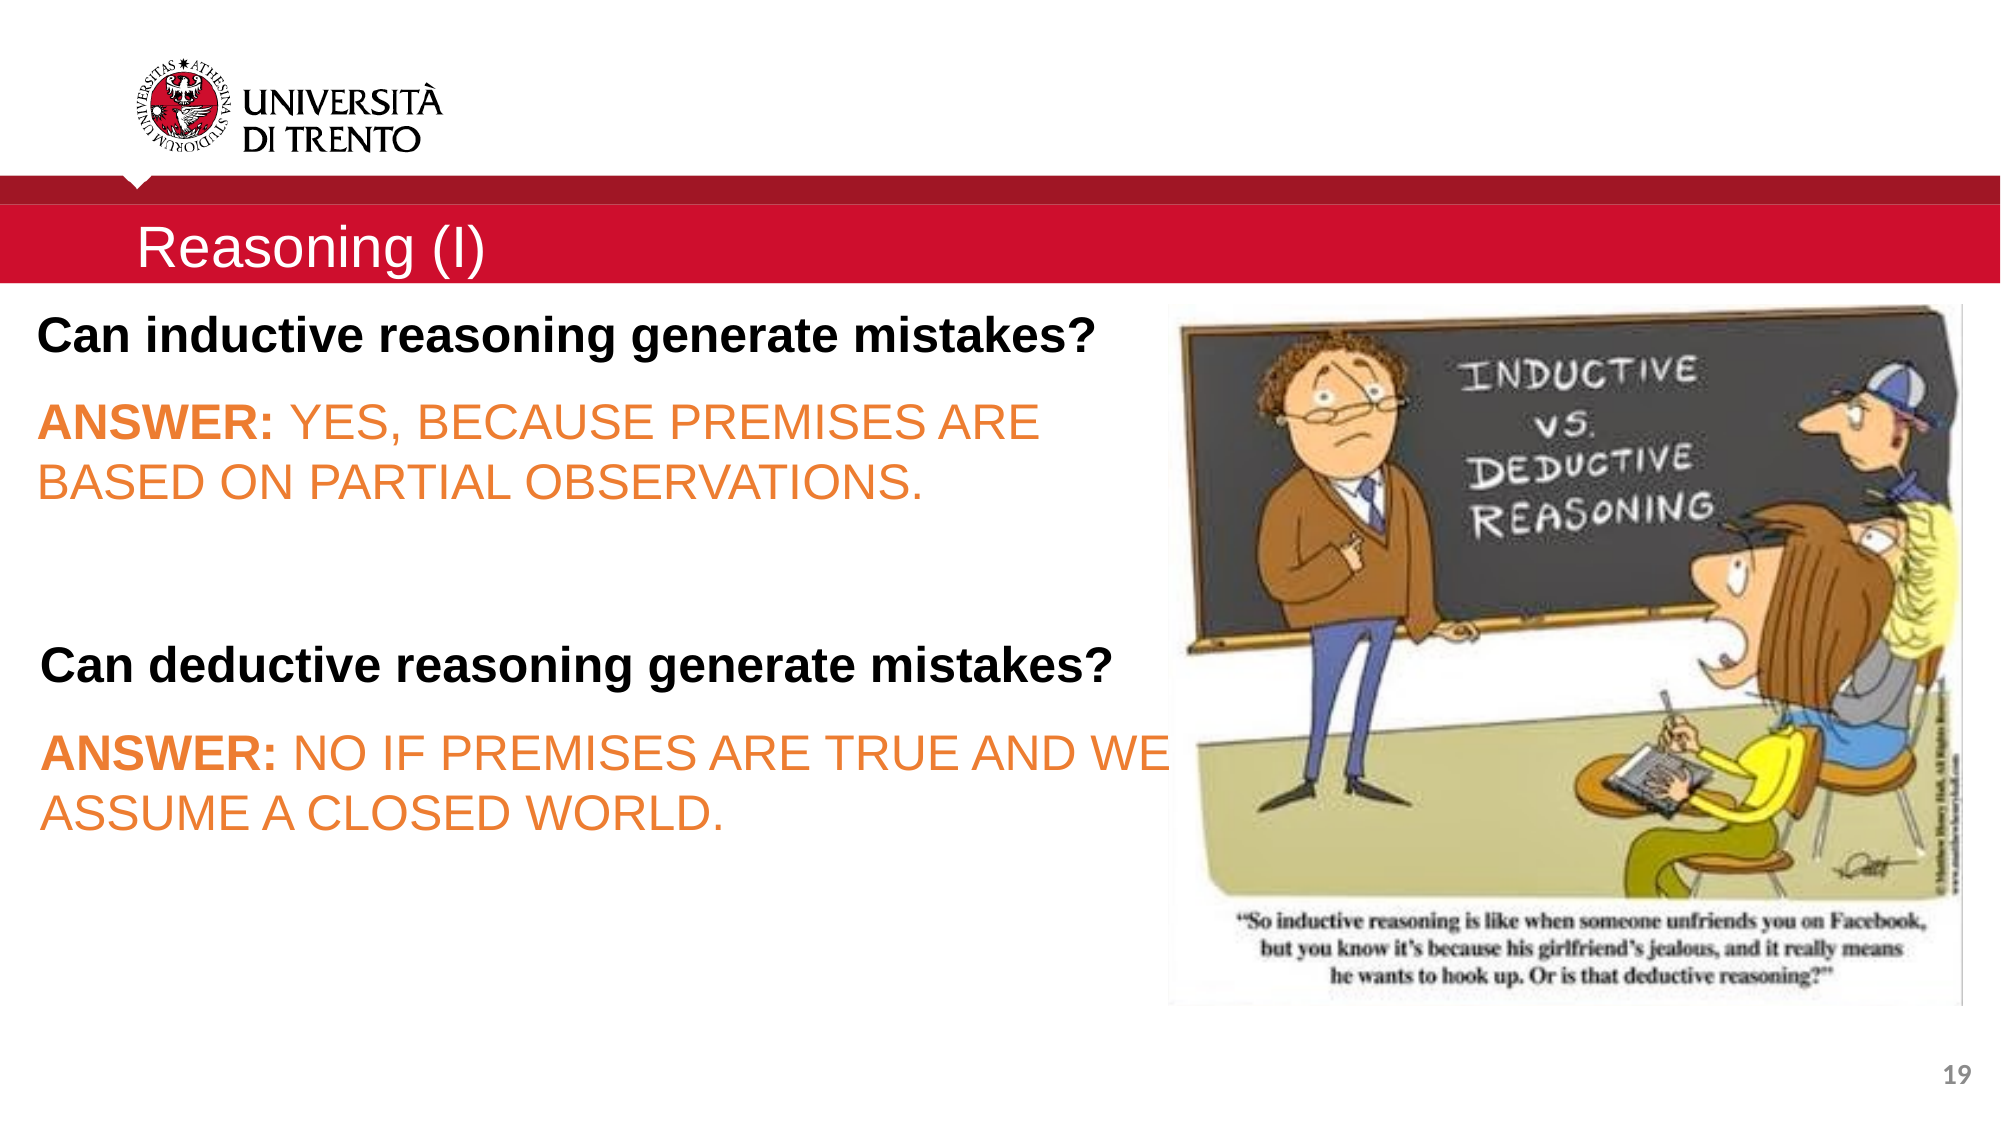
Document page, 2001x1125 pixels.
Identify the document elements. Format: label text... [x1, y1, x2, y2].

text_box ANSWER: NO IF PREMISES ARE TRUE AND WE ASSUME A CLOSED WORLD. [24, 712, 1168, 848]
text_box ANSWER: YES, BECAUSE PREMISES ARE BASED ON PARTIAL OBSERVATIONS. [21, 382, 1168, 518]
text_box Can deductive reasoning generate mistakes? [24, 625, 1168, 700]
text_box Can inductive reasoning generate mistakes? [21, 294, 1310, 370]
list Reasoning (I) [121, 209, 1858, 280]
slide_number 19 [1536, 1042, 1987, 1103]
picture [0, 0, 2001, 1125]
